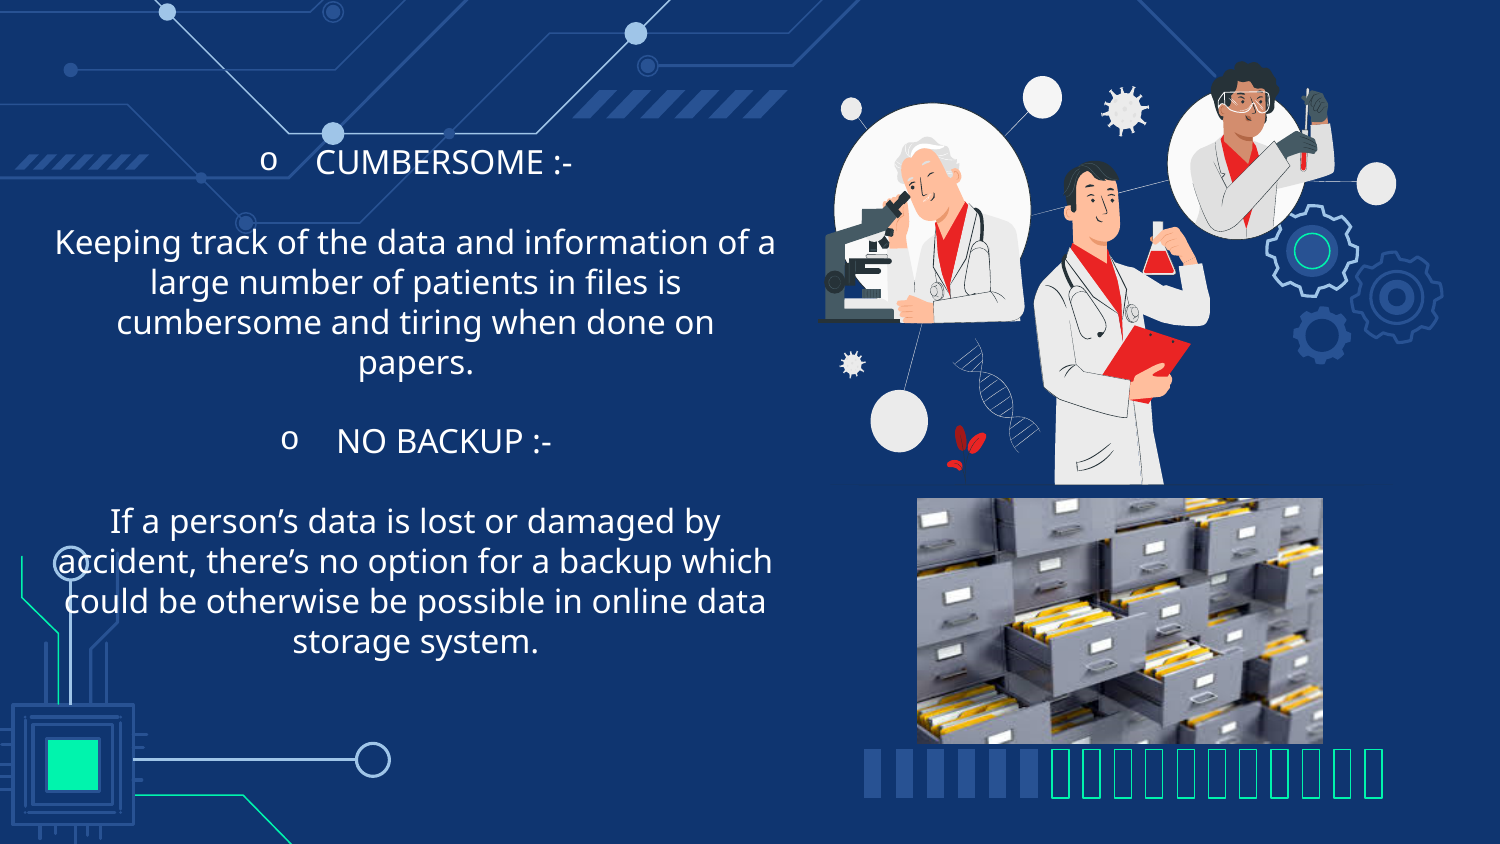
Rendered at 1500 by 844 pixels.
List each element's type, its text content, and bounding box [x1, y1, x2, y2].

subtitle CUMBERSOME :- Keeping track of the data and information of a large number of patients in files is cumbersome and tiring when done on papers. NO BACKUP :- If a person’s data is lost or damaged by accident, there’s no option for a backup which could be otherwise be possible in online data storage system. [33, 141, 778, 712]
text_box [817, 60, 1397, 486]
picture [917, 498, 1323, 744]
